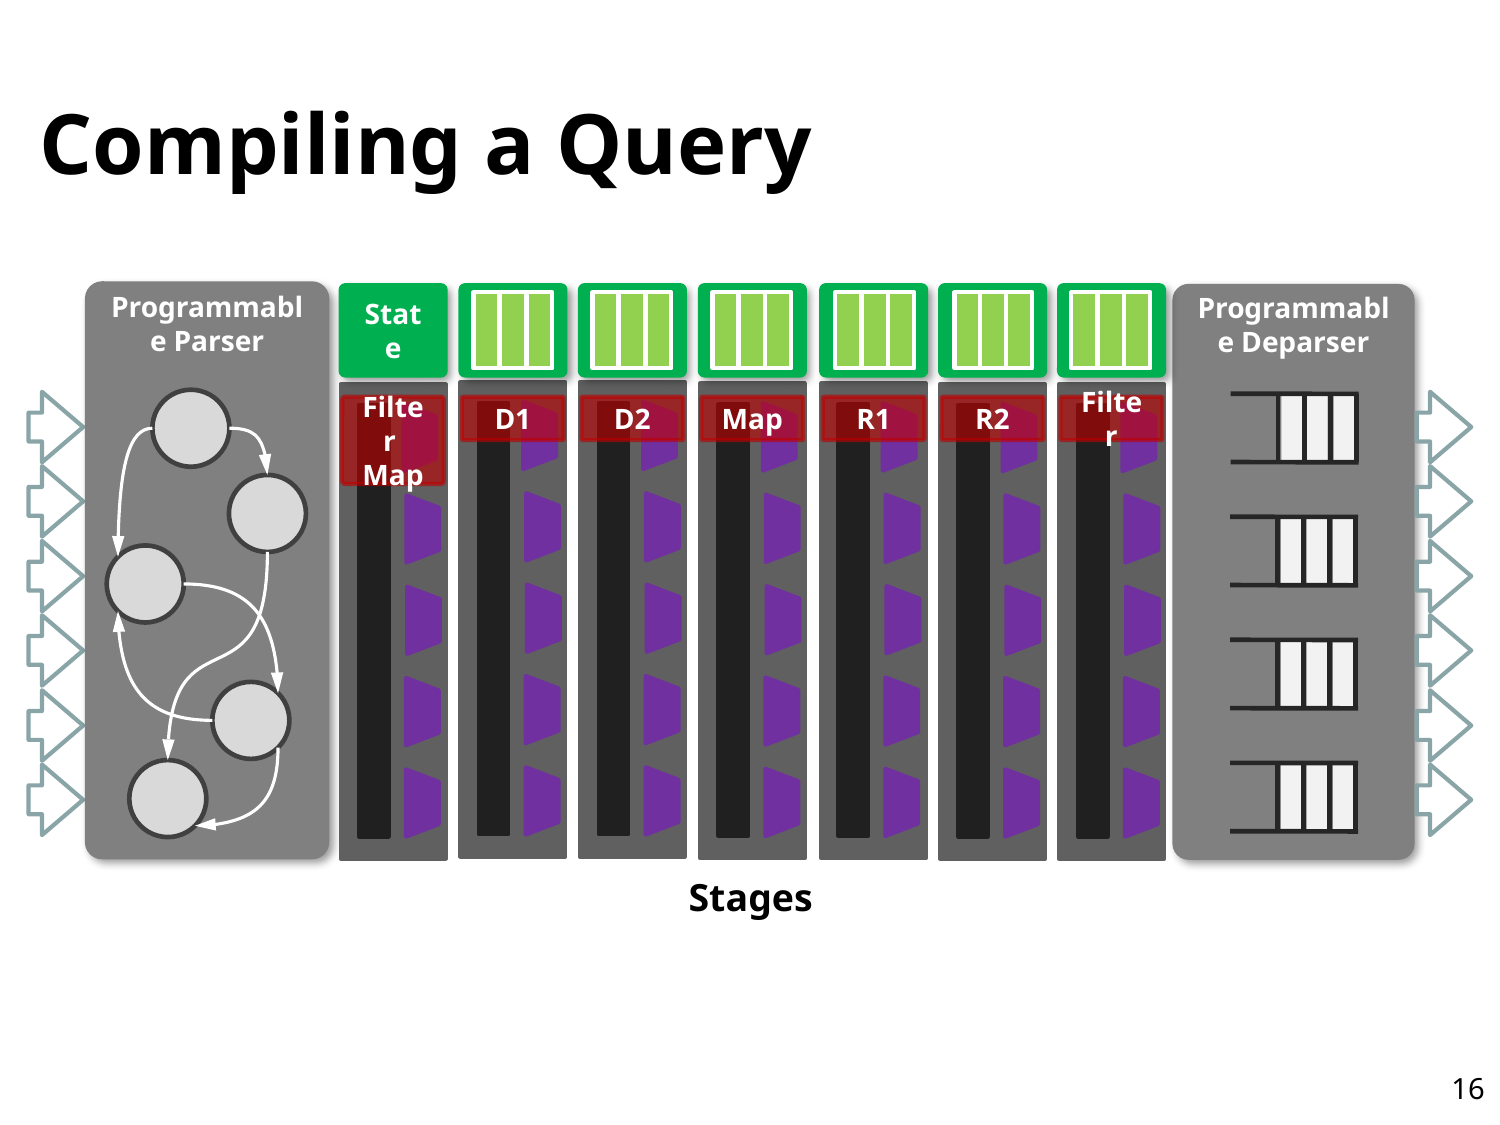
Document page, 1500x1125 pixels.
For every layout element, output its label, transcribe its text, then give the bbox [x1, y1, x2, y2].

text_box [524, 290, 554, 370]
text_box [523, 674, 561, 746]
text_box [883, 766, 921, 838]
text_box D2 [579, 394, 686, 443]
text_box [1122, 767, 1160, 839]
text_box [1003, 676, 1041, 748]
text_box [884, 584, 922, 656]
text_box [716, 443, 750, 838]
text_box [1057, 382, 1166, 861]
text_box D1 [459, 394, 566, 443]
text_box [763, 675, 801, 747]
text_box [524, 491, 561, 563]
text_box [404, 493, 442, 565]
text_box [643, 674, 681, 746]
text_box [1096, 290, 1122, 370]
text_box [458, 380, 567, 859]
text_box [643, 290, 673, 370]
text_box [819, 283, 929, 378]
text_box Map [699, 394, 806, 443]
text_box [938, 283, 1048, 378]
text_box [710, 290, 737, 370]
text_box [1123, 493, 1161, 565]
text_box [471, 290, 498, 370]
text_box [644, 582, 682, 654]
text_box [28, 391, 84, 836]
text_box [763, 492, 801, 564]
text_box [643, 765, 681, 837]
text_box [978, 290, 1004, 370]
text_box [339, 382, 448, 861]
text_box [578, 381, 687, 859]
text_box Stages [673, 866, 828, 926]
text_box [1003, 493, 1041, 565]
text_box [956, 443, 990, 839]
text_box R1 [820, 394, 927, 443]
text_box [1004, 584, 1042, 656]
text_box [698, 381, 807, 860]
text_box [880, 443, 918, 473]
text_box [498, 290, 524, 370]
text_box [836, 443, 870, 838]
text_box Filter [1058, 394, 1165, 443]
text_box [760, 443, 798, 473]
text_box [405, 584, 442, 656]
text_box [833, 290, 860, 370]
title Compiling a Query [24, 47, 1463, 236]
text_box [524, 582, 562, 654]
text_box [590, 290, 617, 370]
text_box [403, 676, 441, 748]
text_box [357, 487, 391, 839]
text_box [617, 290, 643, 370]
text_box [1124, 584, 1161, 656]
text_box [1122, 676, 1160, 748]
text_box [737, 290, 763, 370]
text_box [1229, 393, 1360, 834]
text_box [577, 283, 687, 378]
text_box State [338, 283, 448, 378]
text_box [1076, 443, 1110, 839]
text_box R2 [939, 394, 1046, 443]
text_box [697, 283, 807, 378]
text_box [1004, 290, 1034, 370]
text_box [1056, 283, 1167, 378]
text_box [763, 766, 801, 838]
text_box [883, 675, 921, 747]
text_box Programmable Parser [84, 281, 330, 860]
text_box [477, 443, 510, 836]
text_box [763, 290, 793, 370]
text_box [938, 382, 1047, 861]
text_box Filter Map [340, 394, 447, 487]
text_box Programmable Deparser [1171, 282, 1416, 861]
text_box [1000, 443, 1038, 474]
text_box [1122, 290, 1152, 370]
text_box [523, 765, 561, 837]
text_box [403, 767, 441, 839]
text_box [521, 443, 559, 472]
text_box [886, 290, 916, 370]
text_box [1416, 391, 1472, 836]
text_box [883, 492, 921, 564]
text_box [458, 283, 568, 378]
slide_number 16 [1149, 1062, 1500, 1101]
text_box [1003, 767, 1041, 839]
text_box [952, 290, 978, 370]
text_box [597, 443, 630, 836]
text_box [1069, 290, 1096, 370]
text_box [764, 584, 802, 656]
text_box [1120, 443, 1158, 474]
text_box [106, 389, 307, 838]
text_box [643, 491, 681, 563]
text_box [819, 381, 928, 860]
text_box [860, 290, 886, 370]
text_box [641, 443, 678, 472]
